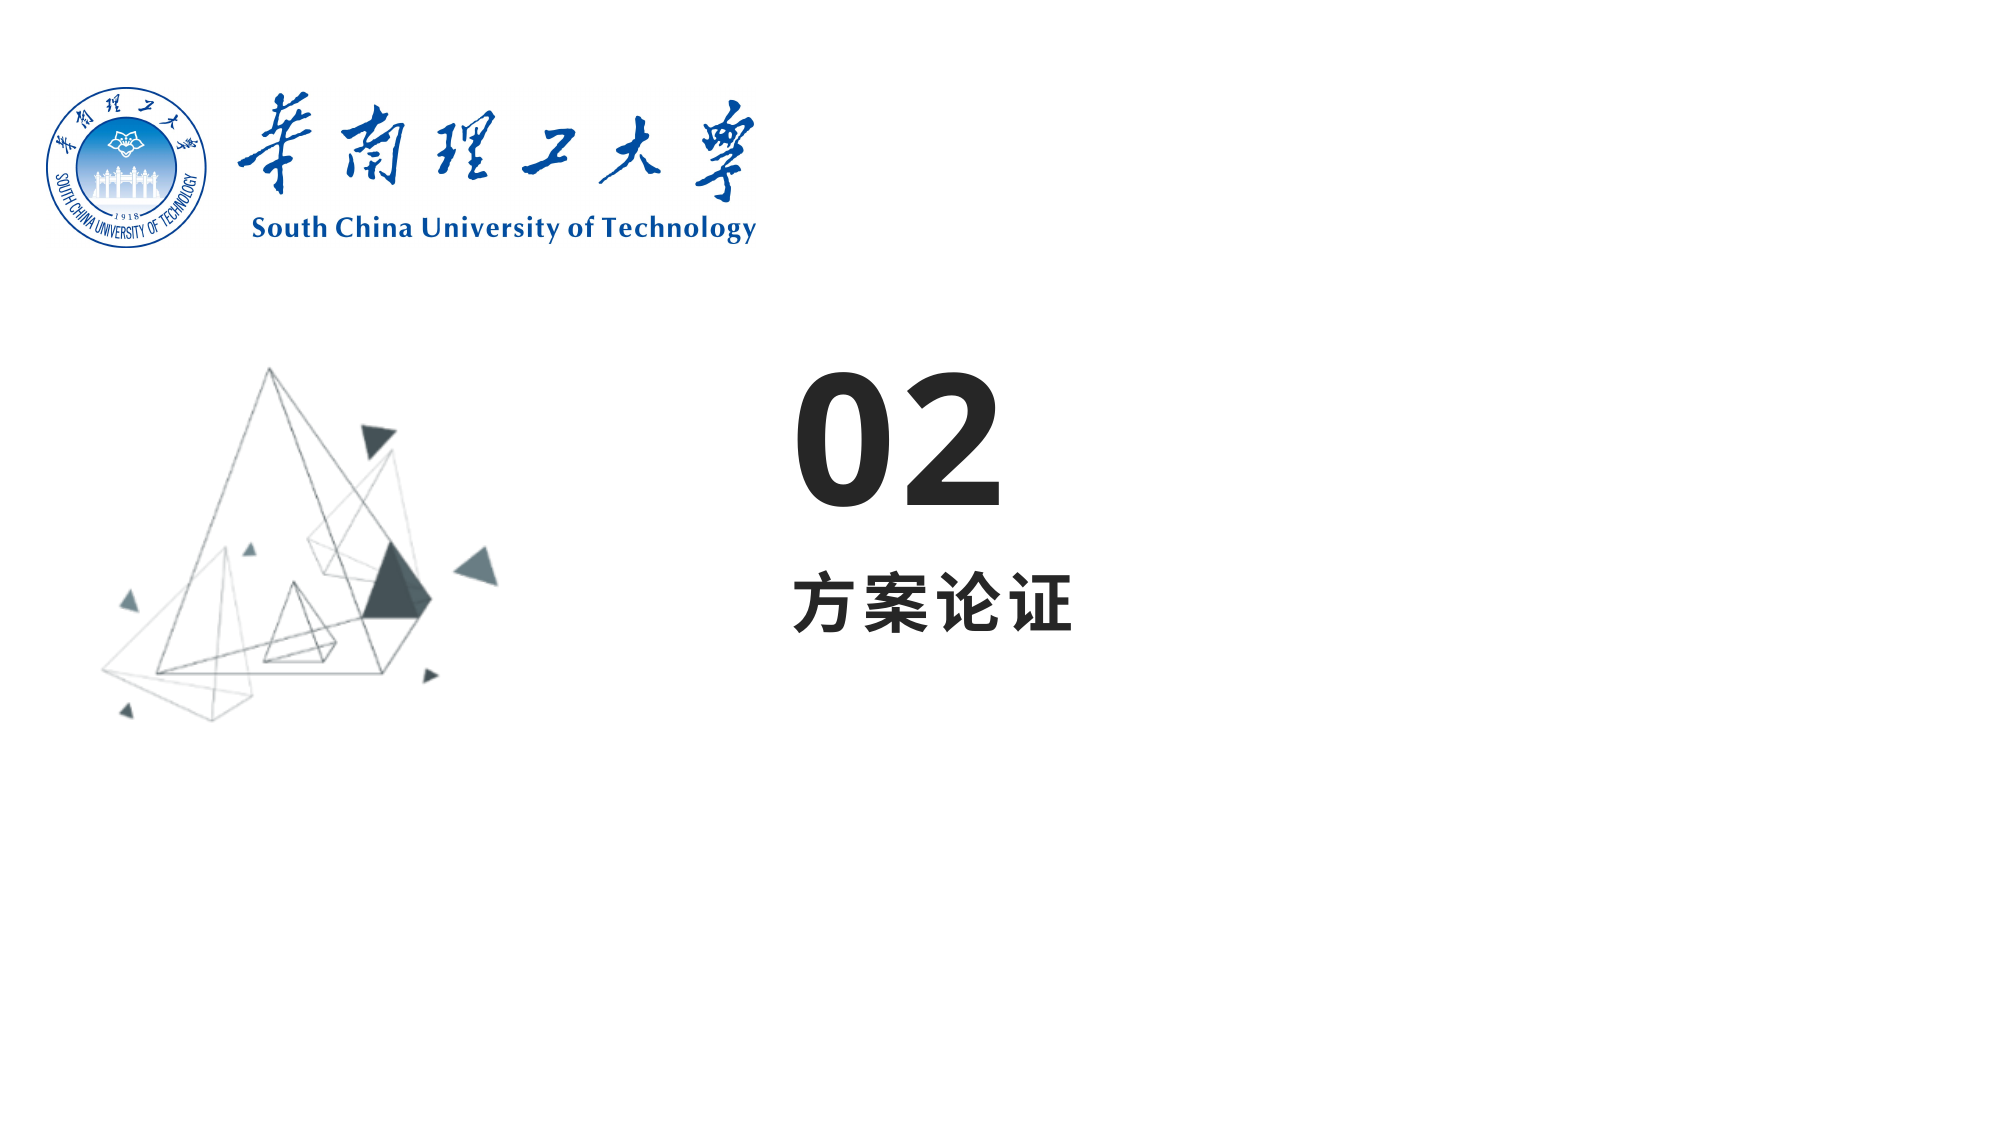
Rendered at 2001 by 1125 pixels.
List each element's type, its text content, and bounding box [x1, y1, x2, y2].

picture [46, 87, 756, 248]
list 02 [791, 152, 1917, 543]
title 方案论证 [791, 561, 1917, 689]
